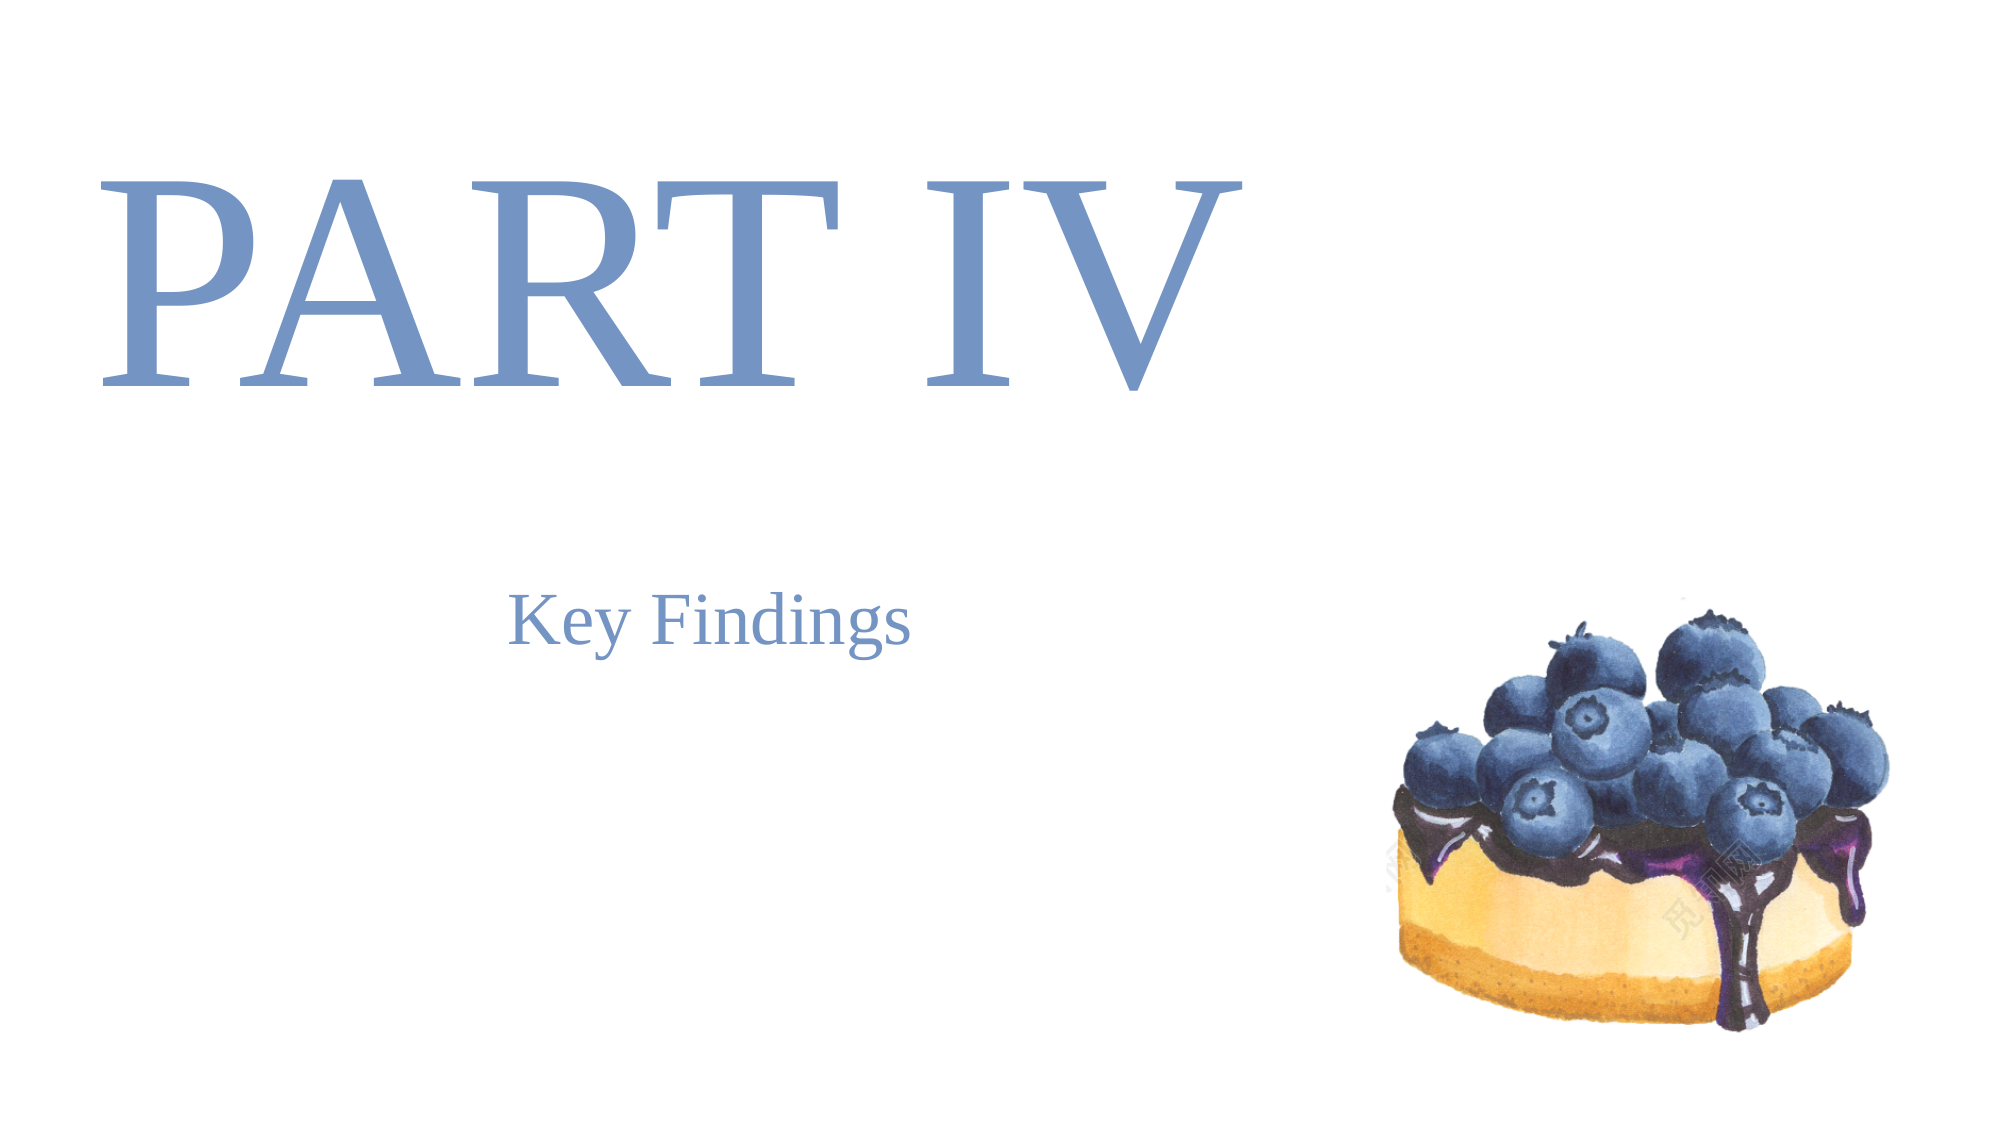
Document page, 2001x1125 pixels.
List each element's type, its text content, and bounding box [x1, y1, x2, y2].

picture [1386, 597, 1898, 1059]
text_box PART IV [0, 66, 1454, 457]
text_box Key Findings [258, 562, 1162, 848]
